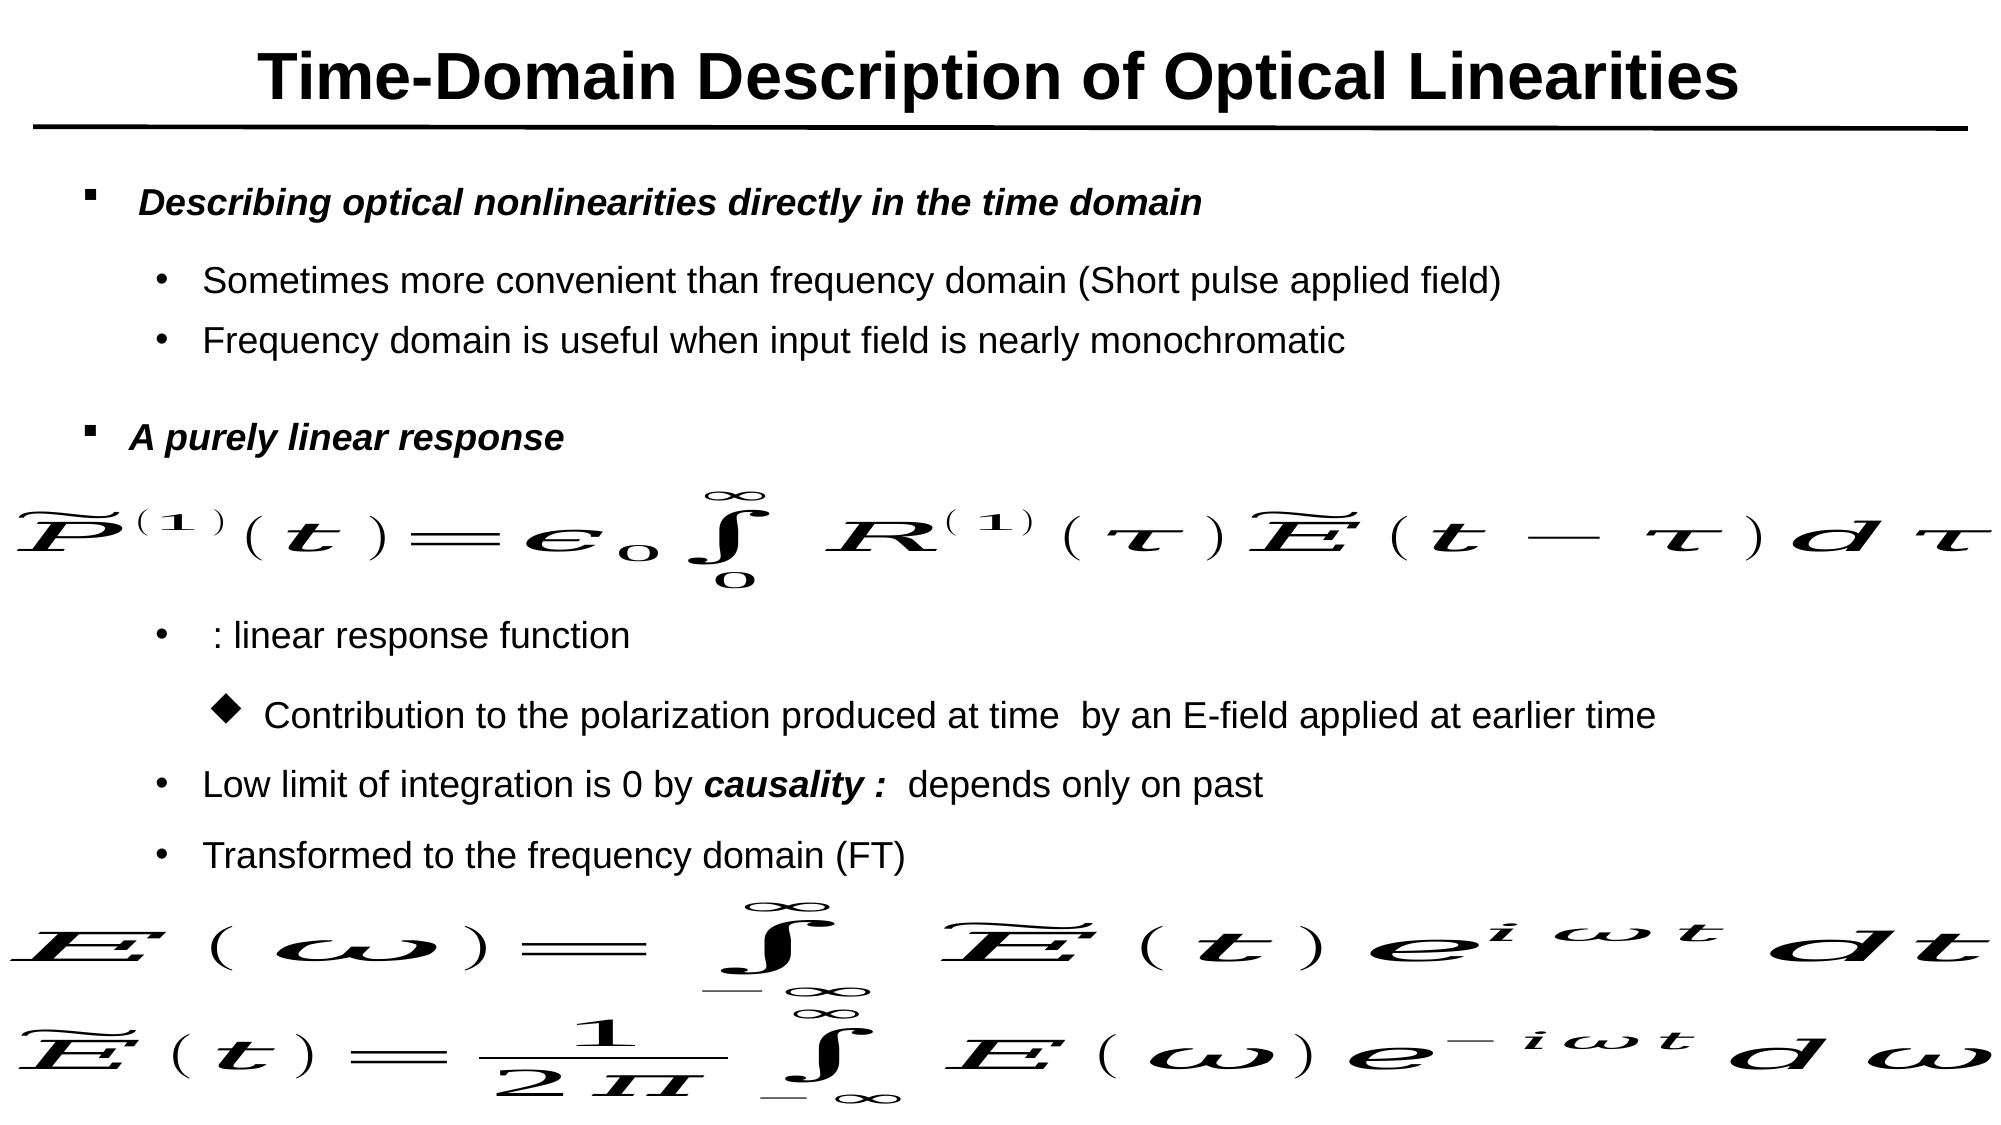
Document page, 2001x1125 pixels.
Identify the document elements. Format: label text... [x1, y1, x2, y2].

title Time-Domain Description of Optical Linearities [0, 24, 2000, 131]
text_box A purely linear response [67, 405, 1836, 466]
text_box Sometimes more convenient than frequency domain (Short pulse applied field) [140, 248, 1909, 308]
text_box Describing optical nonlinearities directly in the time domain [67, 170, 1942, 230]
text_box Frequency domain is useful when input field is nearly monochromatic [140, 308, 1909, 369]
text_box Transformed to the frequency domain (FT) [140, 823, 1909, 884]
